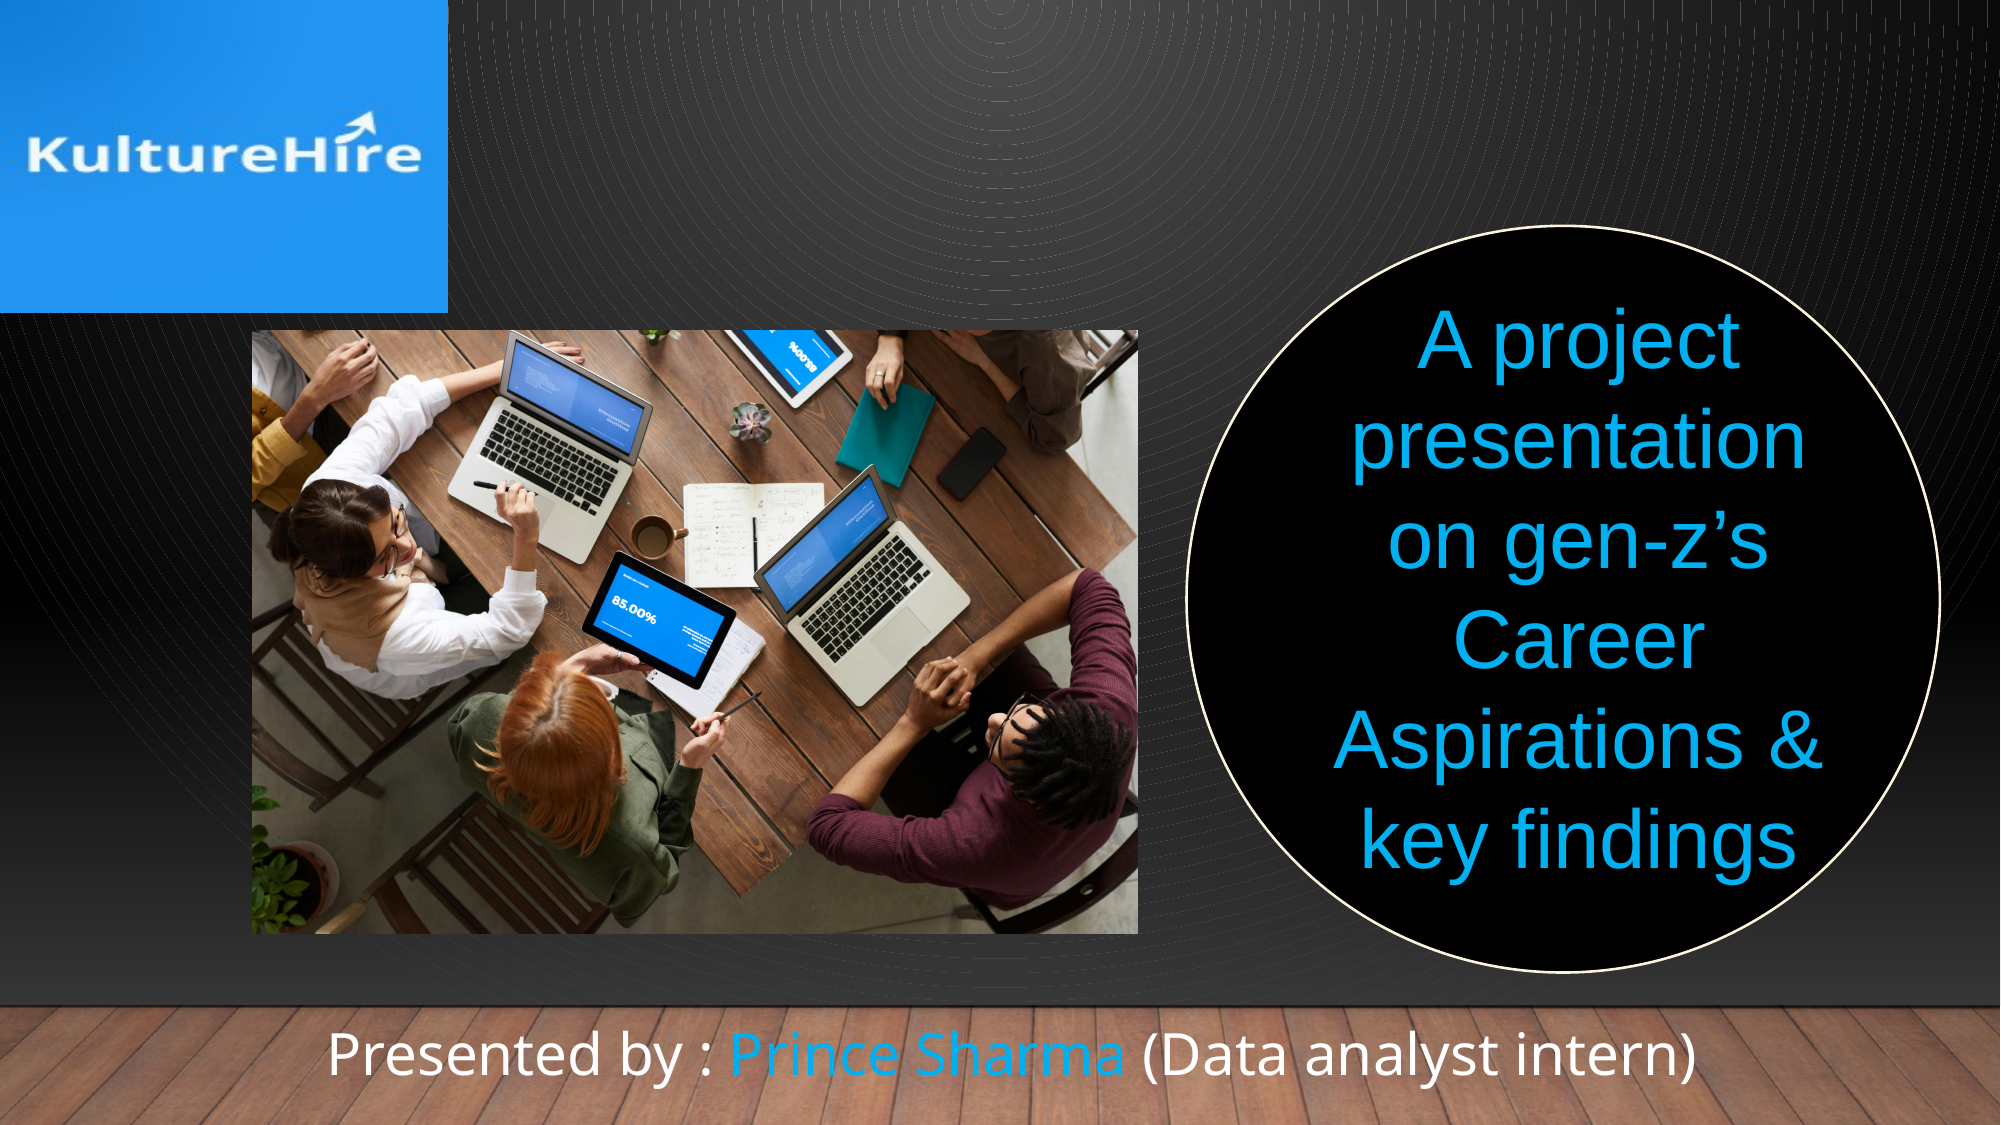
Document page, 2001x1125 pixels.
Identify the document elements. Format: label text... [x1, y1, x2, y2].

text_box A project presentation on gen-z’s Career Aspirations & key findings [1301, 278, 1858, 893]
text_box Presented by : Prince Sharma (Data analyst intern) [311, 1009, 1834, 1095]
picture [252, 330, 1138, 934]
picture [0, 0, 448, 313]
text_box [1328, 893, 1798, 974]
text_box [1368, 224, 1758, 278]
picture [0, 1005, 2000, 1125]
text_box [1858, 364, 1942, 834]
text_box [1185, 329, 1301, 869]
